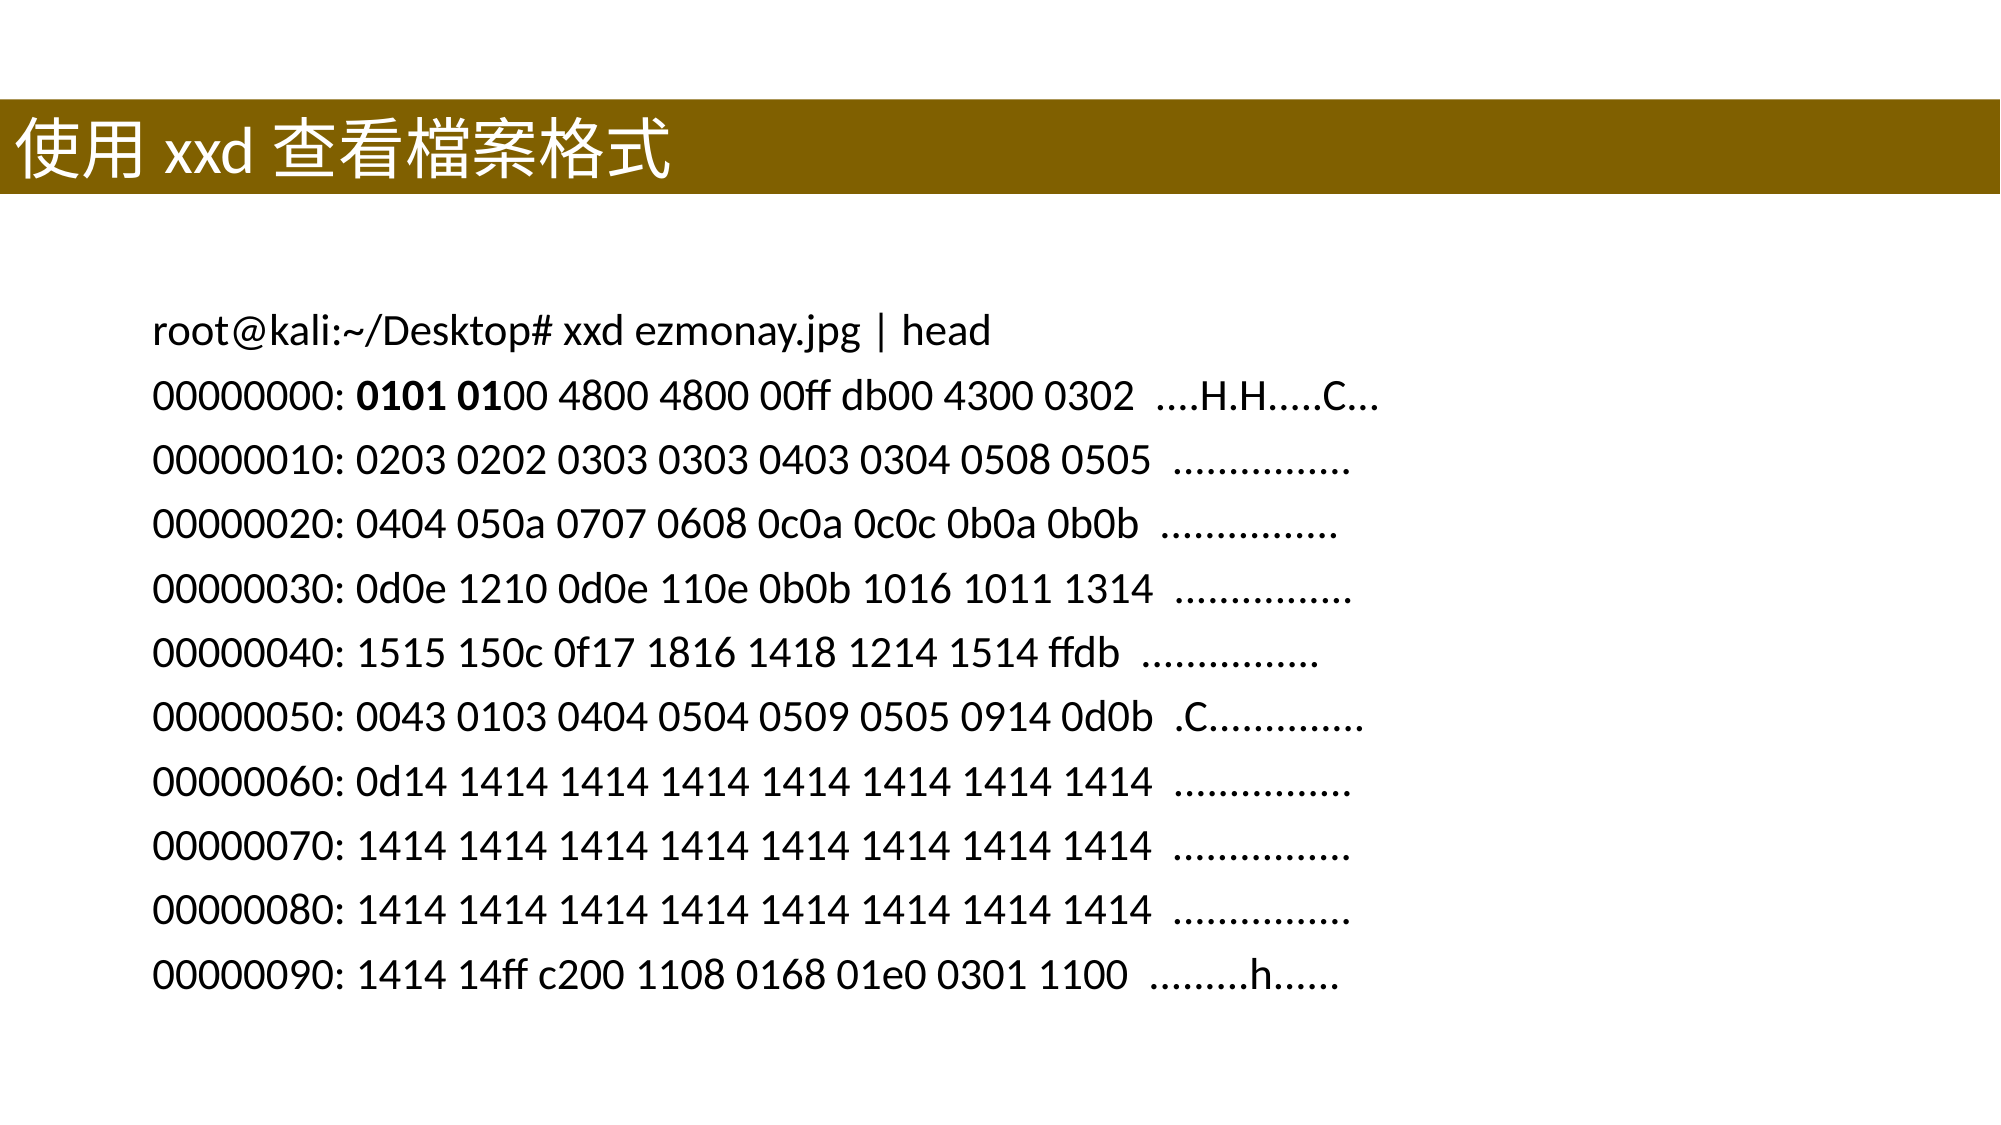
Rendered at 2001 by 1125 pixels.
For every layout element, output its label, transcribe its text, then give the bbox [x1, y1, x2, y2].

list root@kali:~/Desktop# xxd ezmonay.jpg | head 00000000: 0101 0100 4800 4800 00ff db00 4300 0302 ....H.H.....C... 00000010: 0203 0202 0303 0303 0403 0304 0508 0505 ................ 00000020: 0404 050a 0707 0608 0c0a 0c0c 0b0a 0b0b ................ 00000030: 0d0e 1210 0d0e 110e 0b0b 1016 1011 1314 ................ 00000040: 1515 150c 0f17 1816 1418 1214 1514 ffdb ................ 00000050: 0043 0103 0404 0504 0509 0505 0914 0d0b .C.............. 00000060: 0d14 1414 1414 1414 1414 1414 1414 1414 ................ 00000070: 1414 1414 1414 1414 1414 1414 1414 1414 ................ 00000080: 1414 1414 1414 1414 1414 1414 1414 1414 ................ 00000090: 1414 14ff c200 1108 0168 01e0 0301 1100 .........h...... [137, 299, 1863, 1014]
text_box 使用xxd查看檔案格式 [0, 99, 2000, 194]
